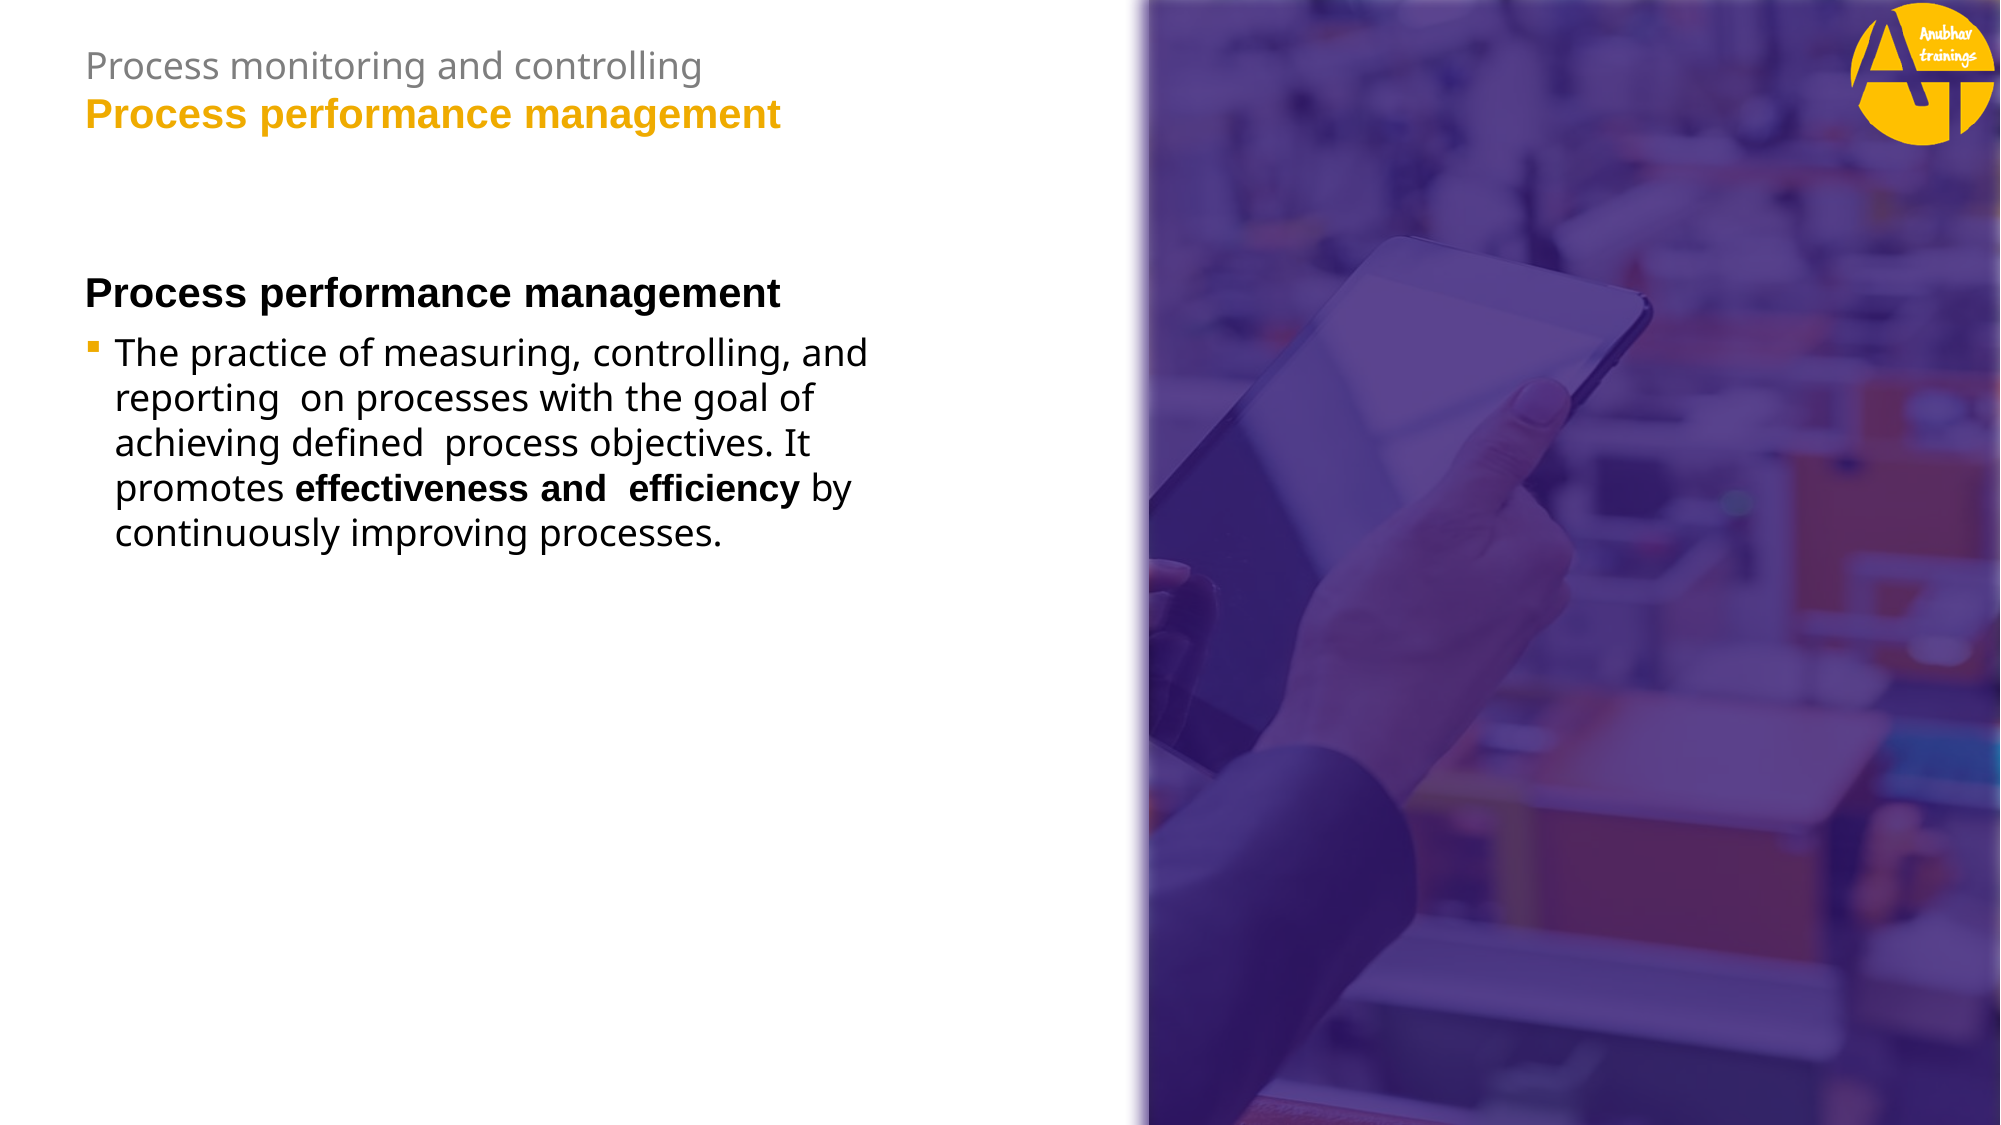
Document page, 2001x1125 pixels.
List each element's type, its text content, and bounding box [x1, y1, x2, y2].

title Process monitoring and controlling Process performance management [83, 40, 783, 230]
text_box Process performance management The practice of measuring, controlling, and reporting on processes with the goal of achieving defined process objectives. It promotes effectiveness and efficiency by continuously improving processes. [83, 249, 983, 554]
picture [1124, 0, 2000, 1125]
